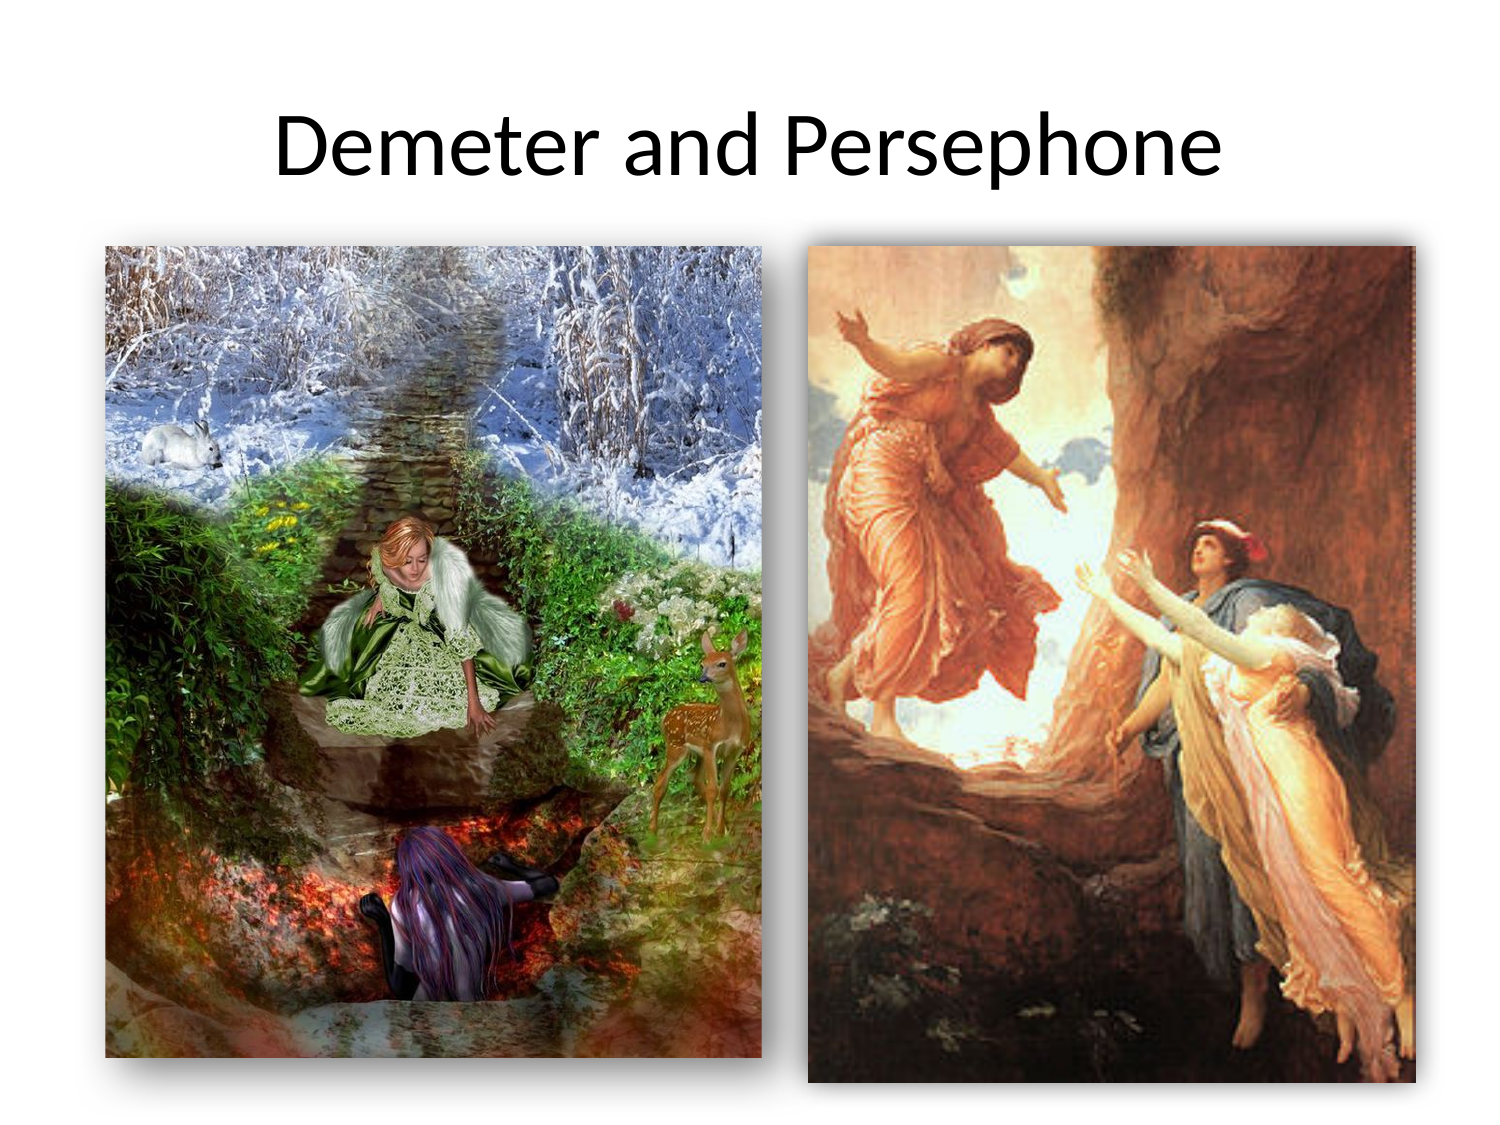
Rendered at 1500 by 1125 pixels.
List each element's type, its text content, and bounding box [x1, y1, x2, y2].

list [105, 245, 762, 1058]
title Demeter and Persephone [75, 45, 1425, 233]
picture [808, 245, 1417, 1083]
